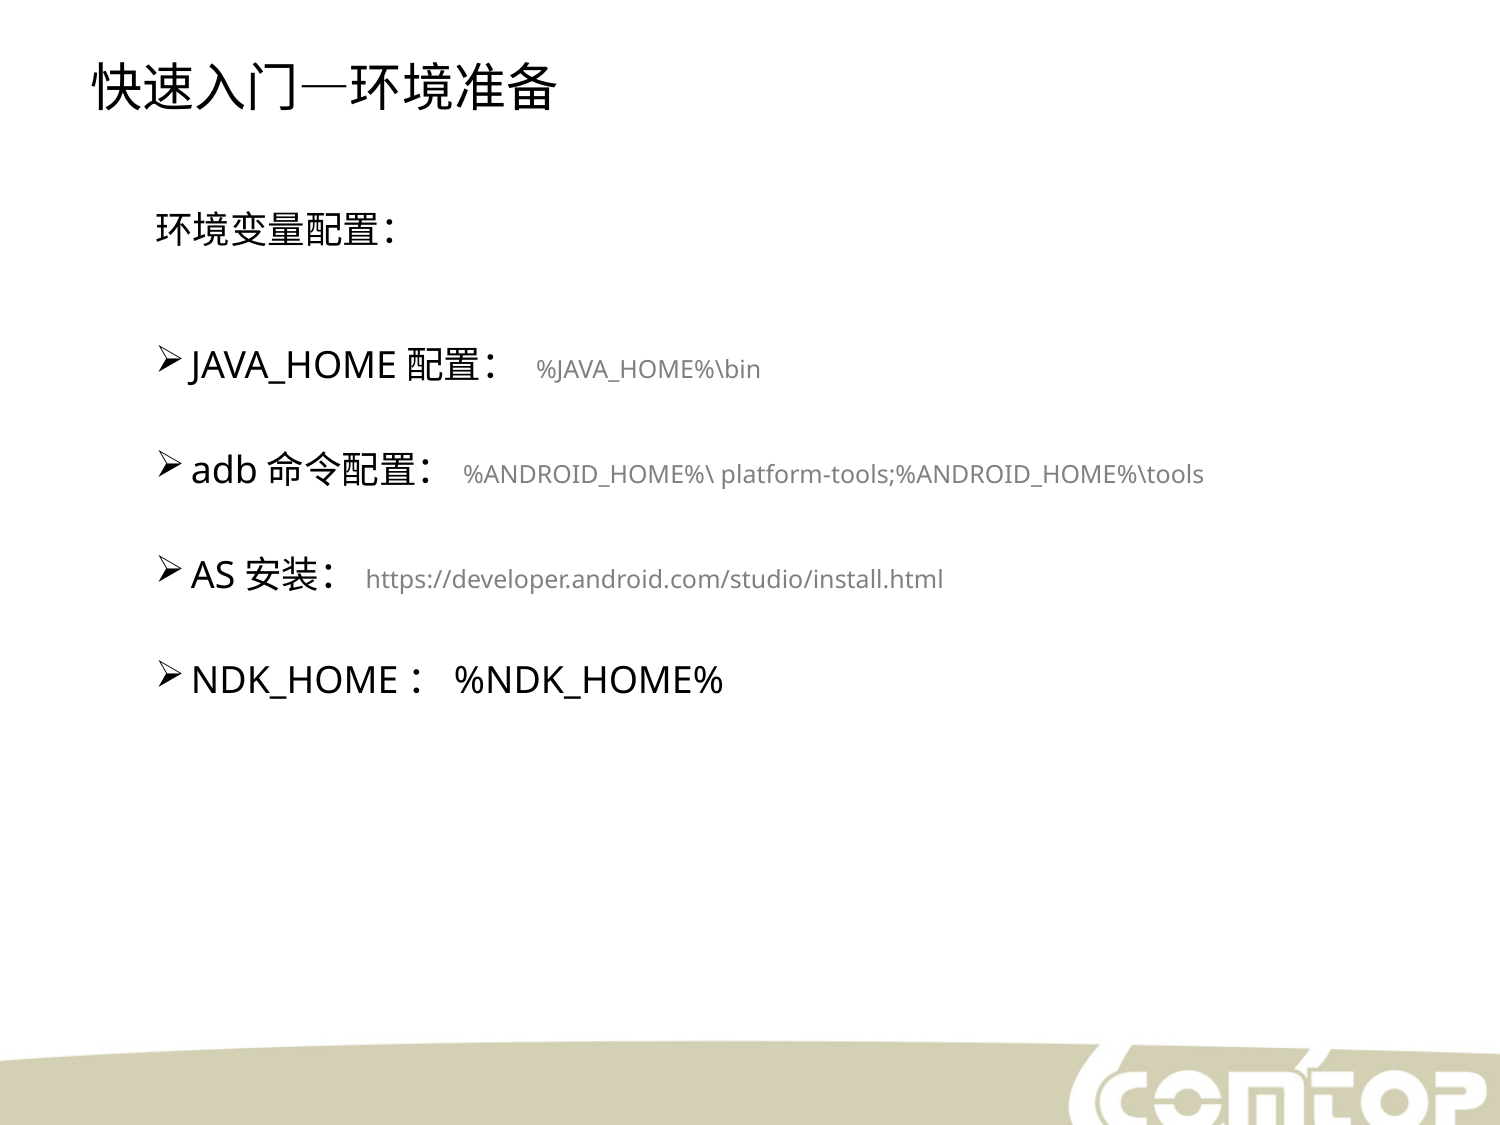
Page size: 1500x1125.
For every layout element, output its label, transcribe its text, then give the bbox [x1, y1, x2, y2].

text_box 快速入门—环境准备 [75, 46, 574, 125]
text_box 环境变量配置： JAVA_HOME配置： %JAVA_HOME%\bin adb命令配置：%ANDROID_HOME%\ platform-tools;%ANDROID_HOME%\tools AS安装：https://developer.android.com/studio/install.html NDK_HOME：%NDK_HOME% [140, 199, 1325, 754]
picture [0, 0, 1500, 1125]
